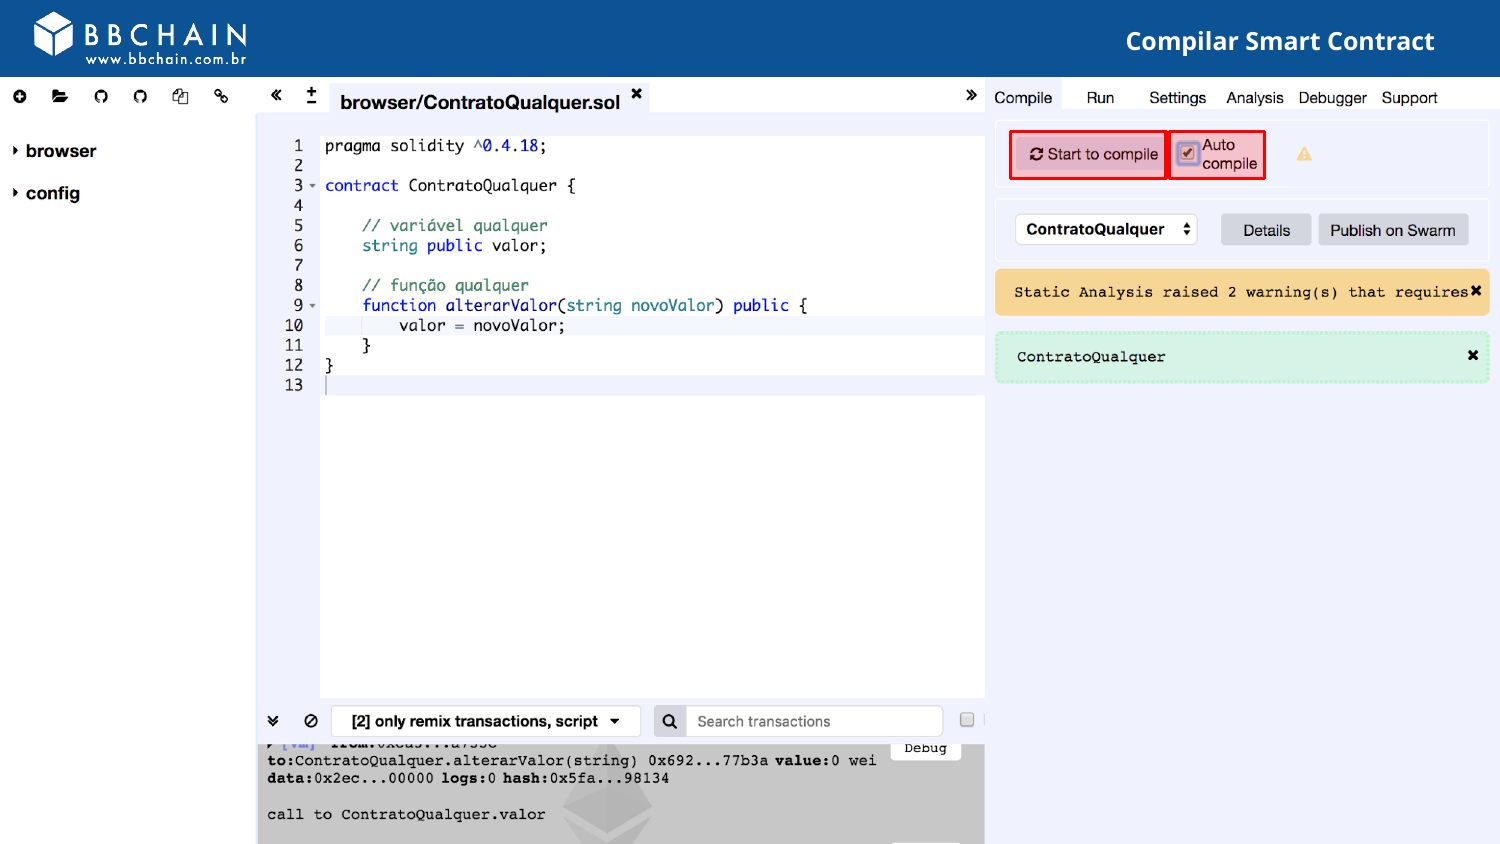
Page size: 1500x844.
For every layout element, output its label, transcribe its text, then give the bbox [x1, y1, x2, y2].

picture [0, 77, 1500, 844]
picture [34, 11, 246, 64]
title Compilar Smart Contract [339, 14, 1451, 66]
